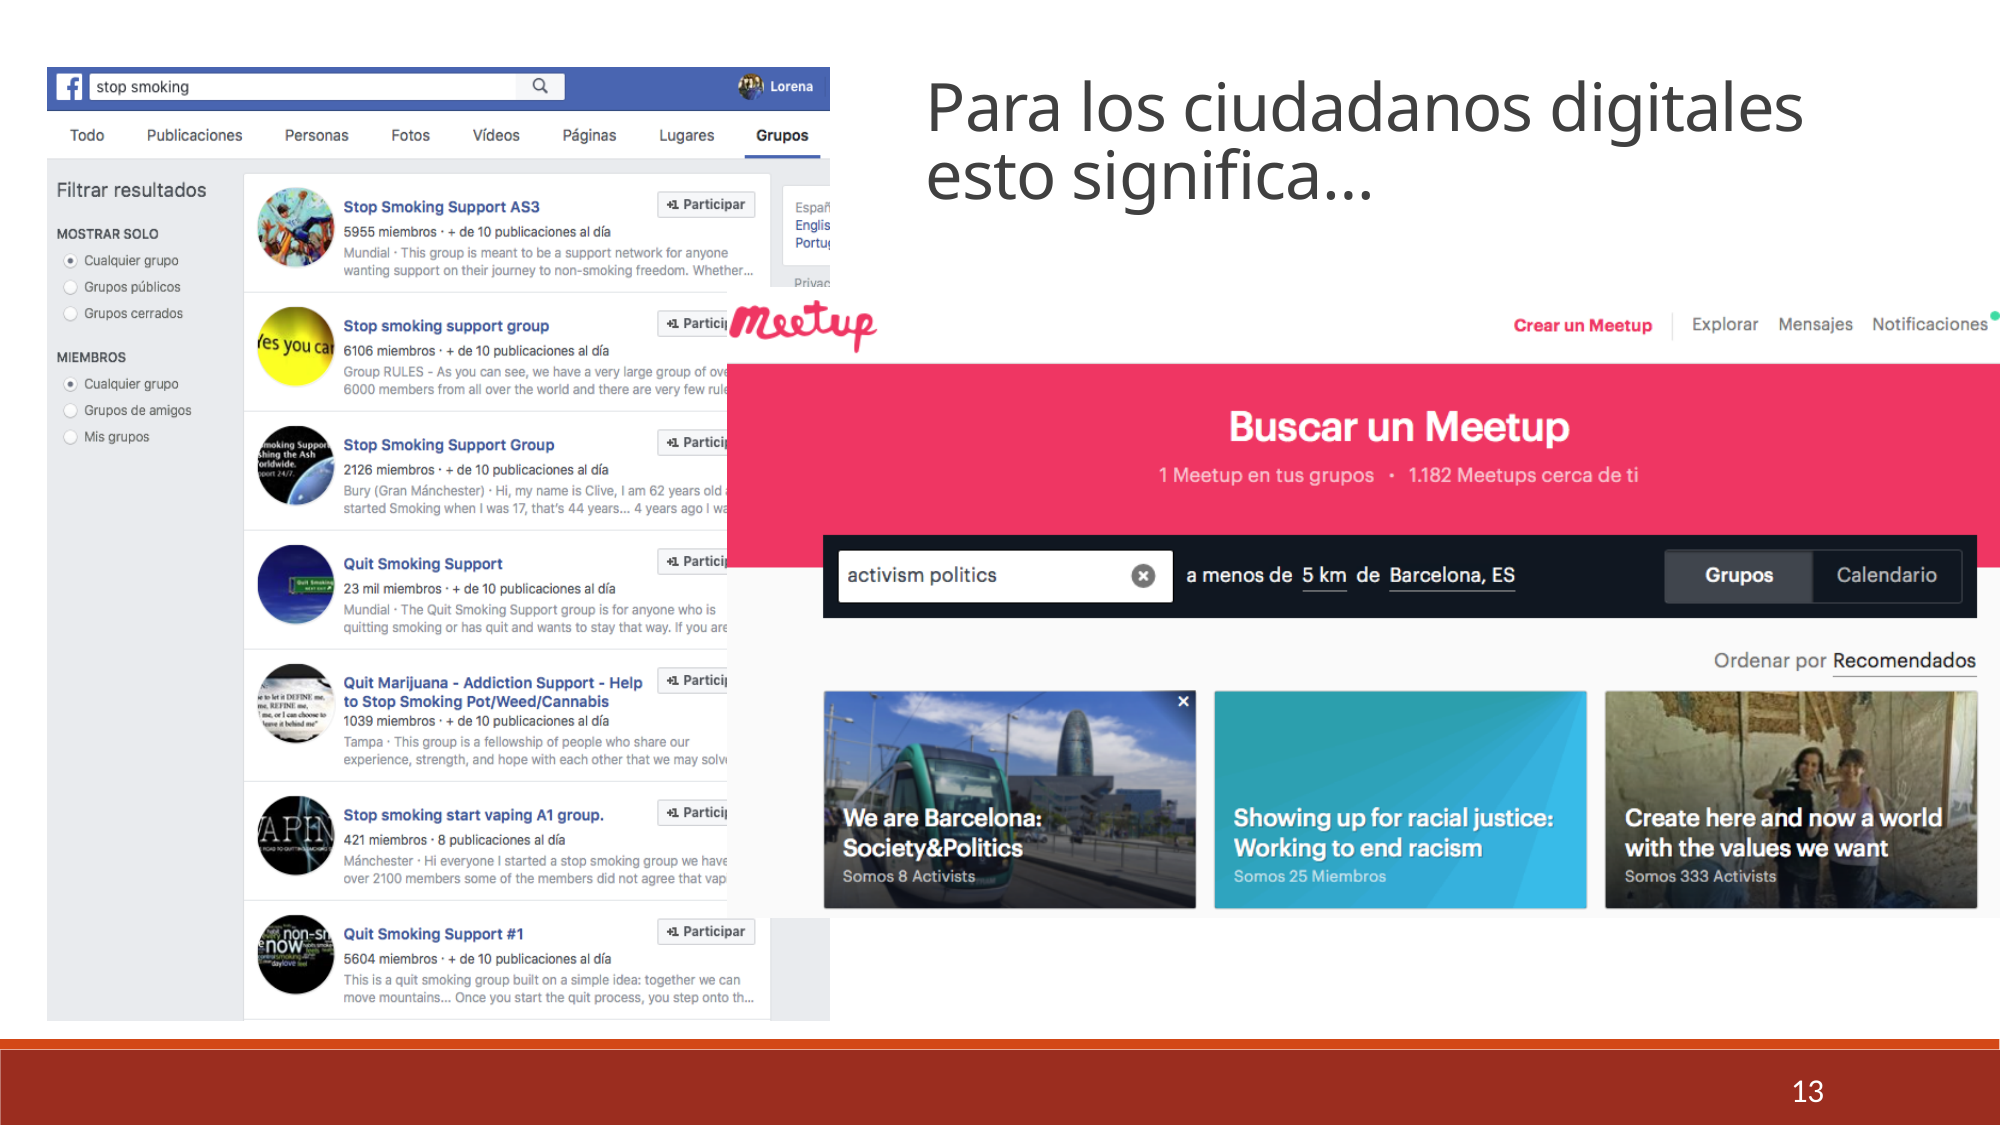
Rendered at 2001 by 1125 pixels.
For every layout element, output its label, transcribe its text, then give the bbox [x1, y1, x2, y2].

text_box Para los ciudadanos digitales esto significa… [911, 69, 1860, 221]
picture [47, 67, 2000, 1022]
slide_number 13 [1624, 1059, 1840, 1120]
